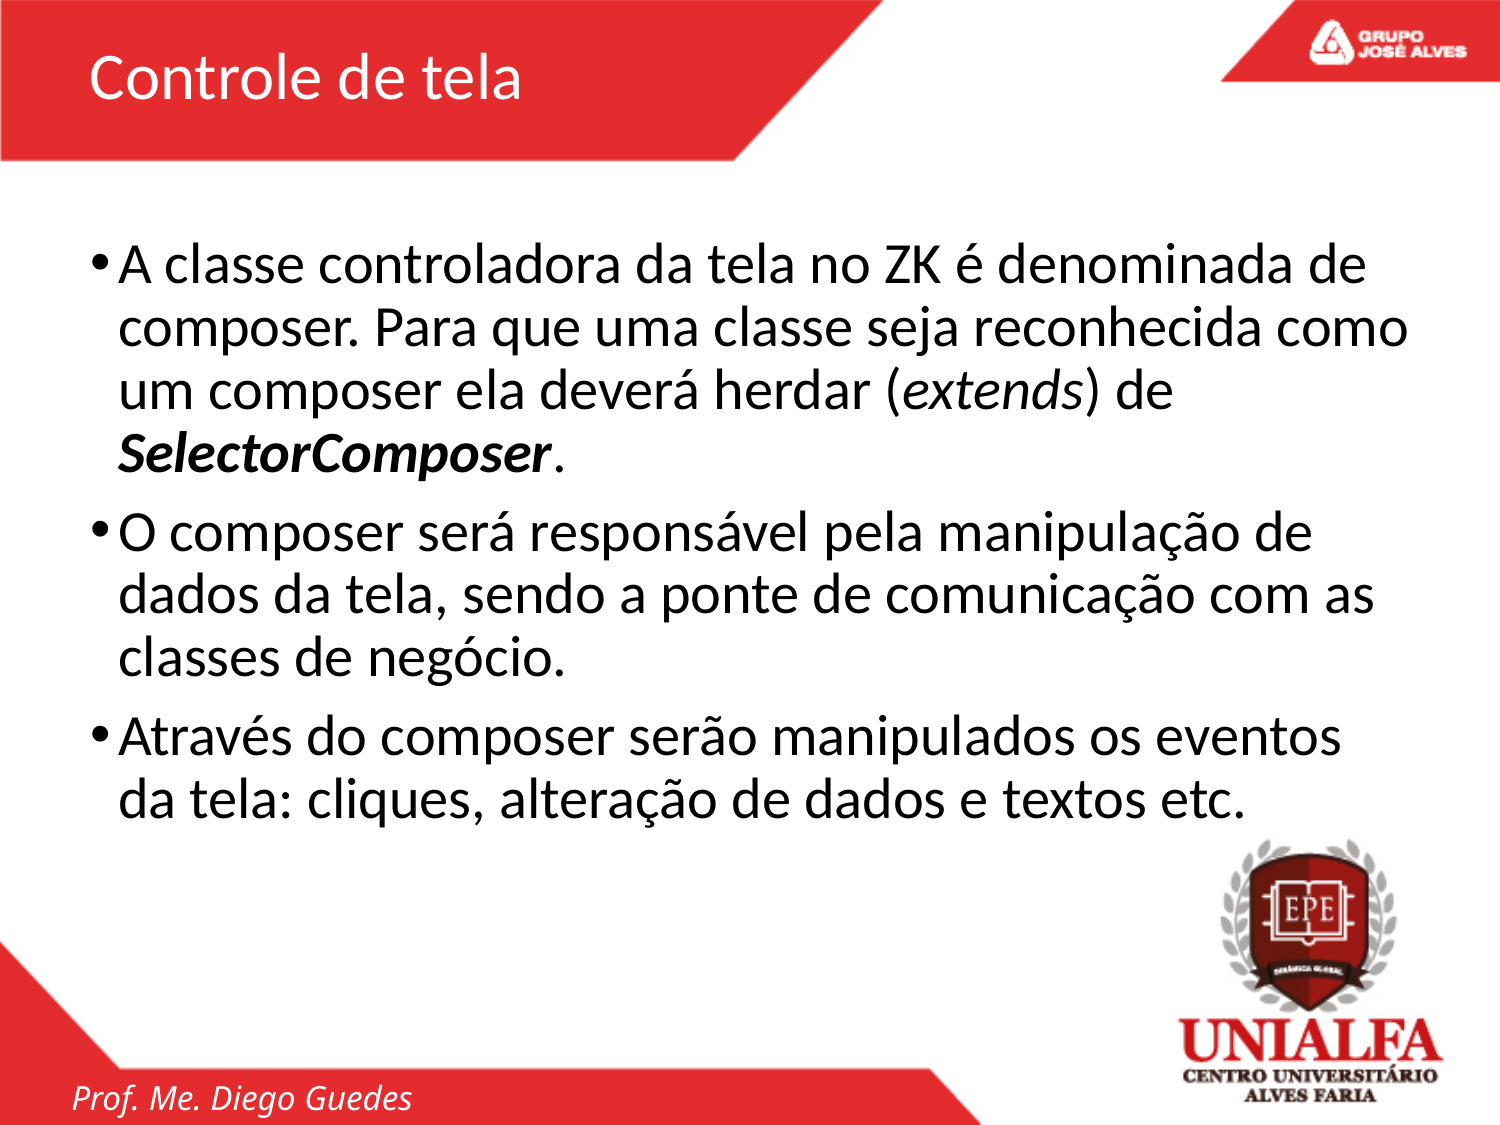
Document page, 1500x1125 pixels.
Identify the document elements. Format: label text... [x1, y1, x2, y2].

picture [0, 0, 1500, 1125]
text_box Controle de tela [75, 25, 730, 121]
list A classe controladora da tela no ZK é denominada de composer. Para que uma classe seja reconhecida como um composer ela deverá herdar (extends) de SelectorComposer. O composer será responsável pela manipulação de dados da tela, sendo a ponte de comunicação com as classes de negócio. Através do composer serão manipulados os eventos da tela: cliques, alteração de dados e textos etc. [75, 225, 1425, 933]
text_box Prof. Me. Diego Guedes [56, 1070, 711, 1125]
